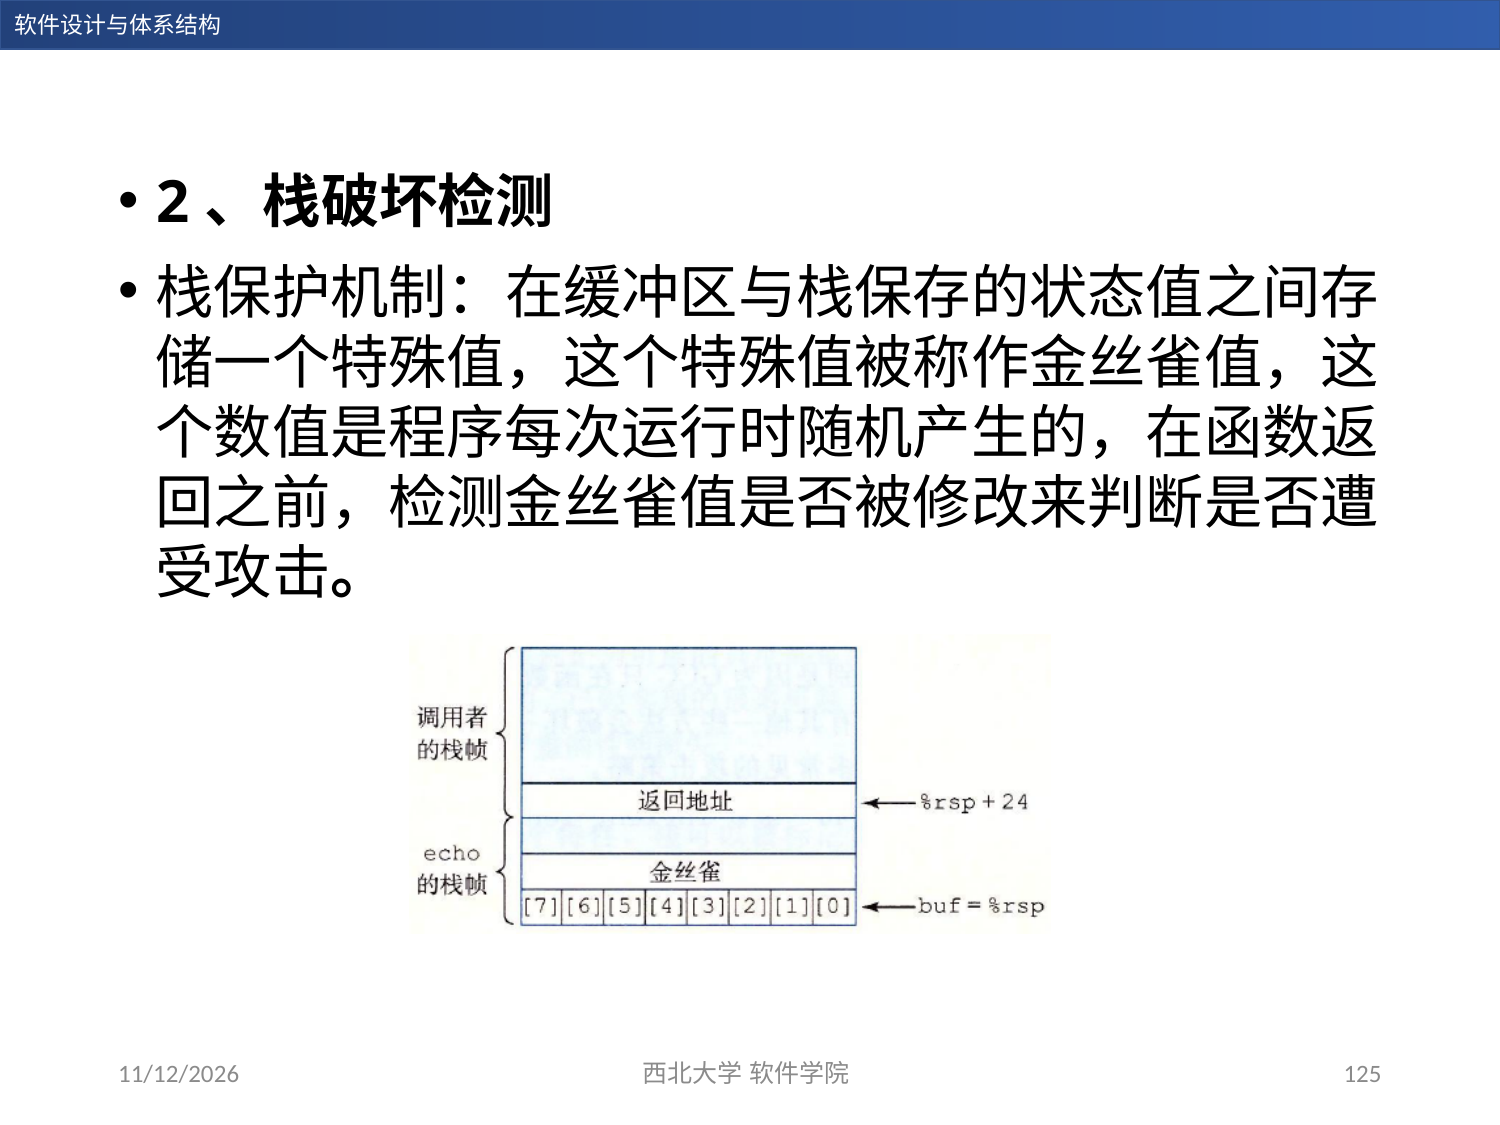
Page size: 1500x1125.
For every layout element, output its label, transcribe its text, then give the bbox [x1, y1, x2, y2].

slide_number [103, 1042, 441, 1103]
slide_number 125 [1059, 1042, 1397, 1103]
footer 西北大学 软件学院 [496, 1042, 1004, 1103]
picture [409, 634, 1051, 934]
list 2、栈破坏检测 栈保护机制：在缓冲区与栈保存的状态值之间存储一个特殊值，这个特殊值被称作金丝雀值，这个数值是程序每次运行时随机产生的，在函数返回之前，检测金丝雀值是否被修改来判断是否遭受攻击。 [103, 156, 1397, 871]
